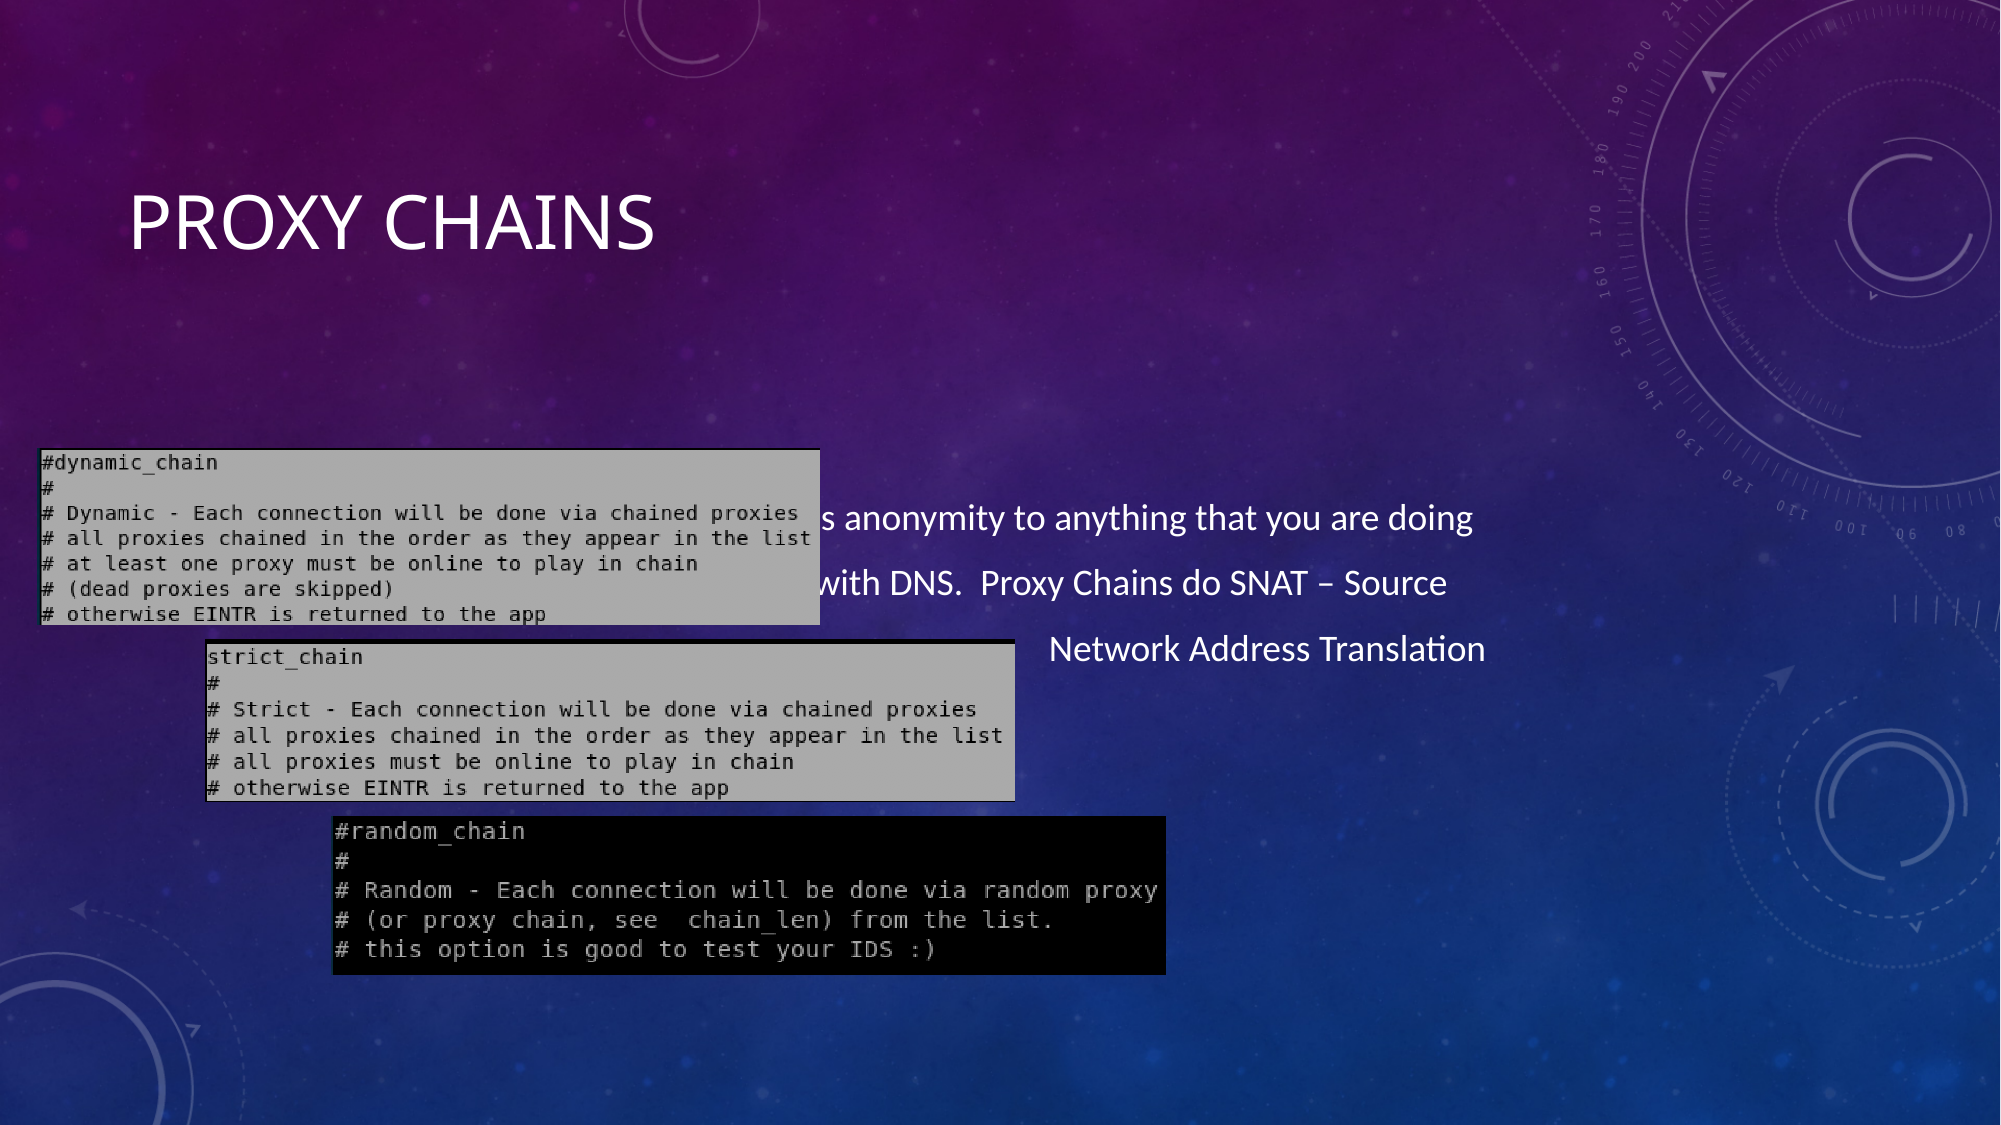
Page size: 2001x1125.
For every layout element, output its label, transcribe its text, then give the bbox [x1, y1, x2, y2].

title Proxy CHAINS [112, 99, 1775, 339]
picture [0, 0, 2001, 1125]
list Proxy chains is a software that provides anonymity to anything that you are doing http , socks4, socks5 , tunneling proxifier with DNS. Proxy Chains do SNAT – Source Network Address Translation [175, 314, 1826, 979]
